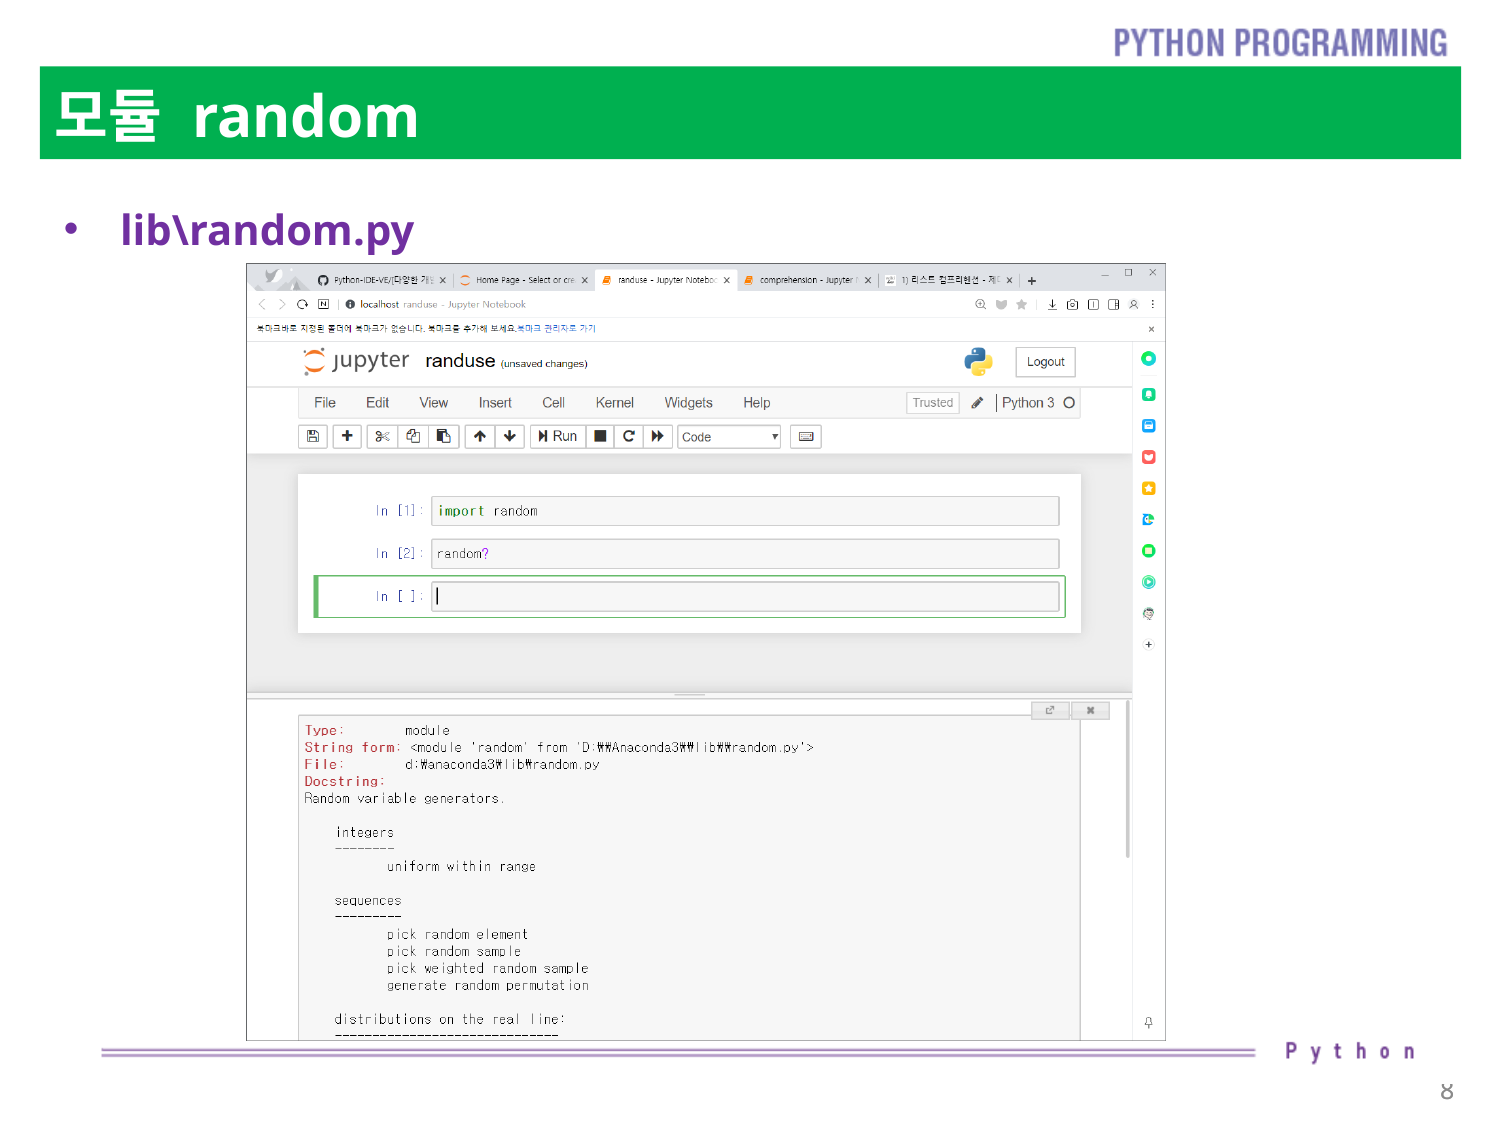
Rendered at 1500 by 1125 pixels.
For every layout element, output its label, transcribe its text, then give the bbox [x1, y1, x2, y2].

title 모듈 random [39, 76, 1444, 152]
picture [18, 263, 1483, 1084]
slide_number 8 [1119, 1071, 1470, 1112]
list lib\random.py [48, 195, 1461, 1041]
picture [1106, 13, 1462, 66]
